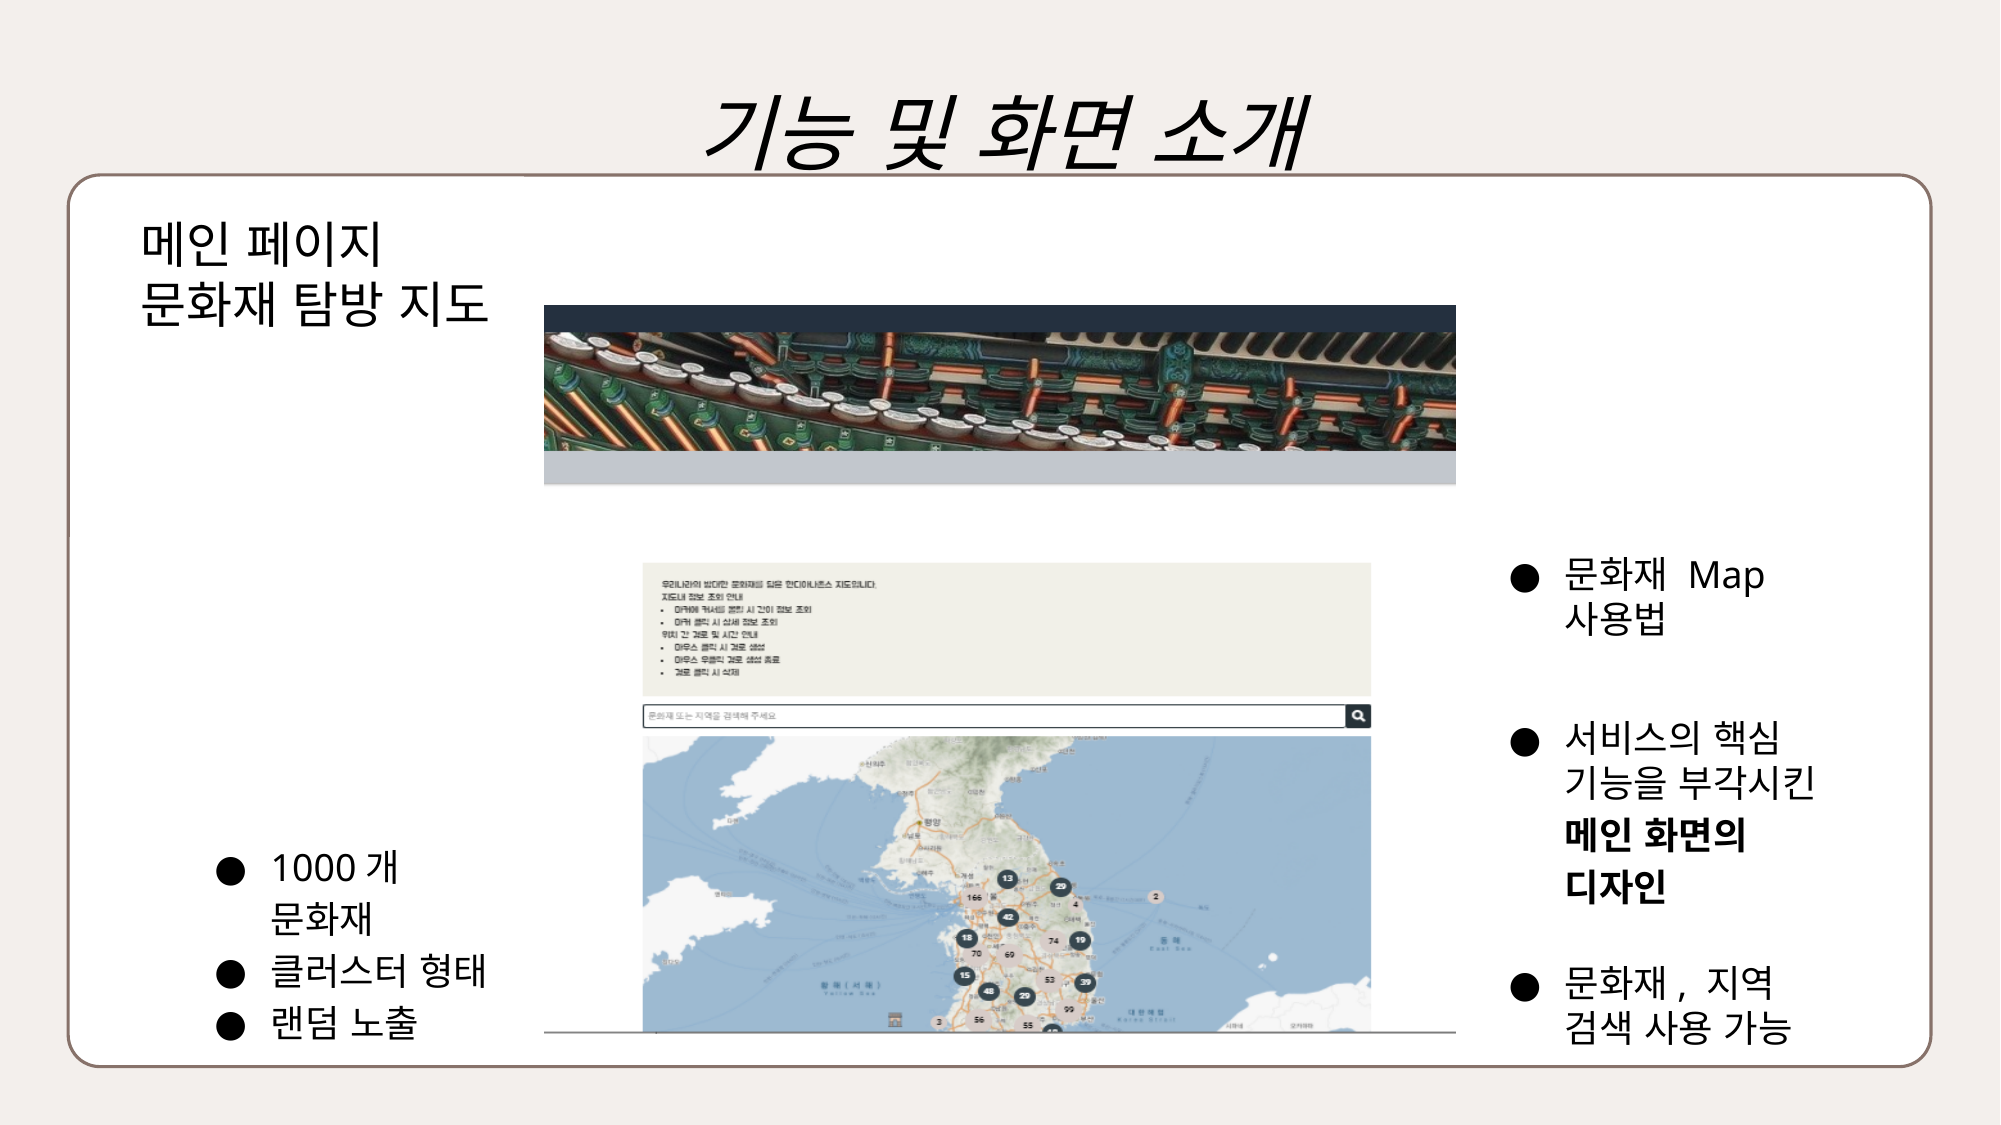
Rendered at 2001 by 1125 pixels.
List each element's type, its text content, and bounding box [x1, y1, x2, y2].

text_box 문화재 Map 사용법 [1474, 543, 1846, 649]
text_box 기능 및 화면 소개 [512, 23, 1488, 189]
text_box 메인 페이지 문화재 탐방 지도 [125, 206, 960, 342]
text_box [68, 174, 1931, 1067]
text_box 1000개 문화재 클러스터 형태 랜덤 노출 [180, 830, 506, 1053]
picture [544, 304, 1456, 1035]
text_box 서비스의 핵심 기능을 부각시킨 메인 화면의 디자인 문화재, 지역 검색 사용 가능 [1474, 707, 1869, 1058]
